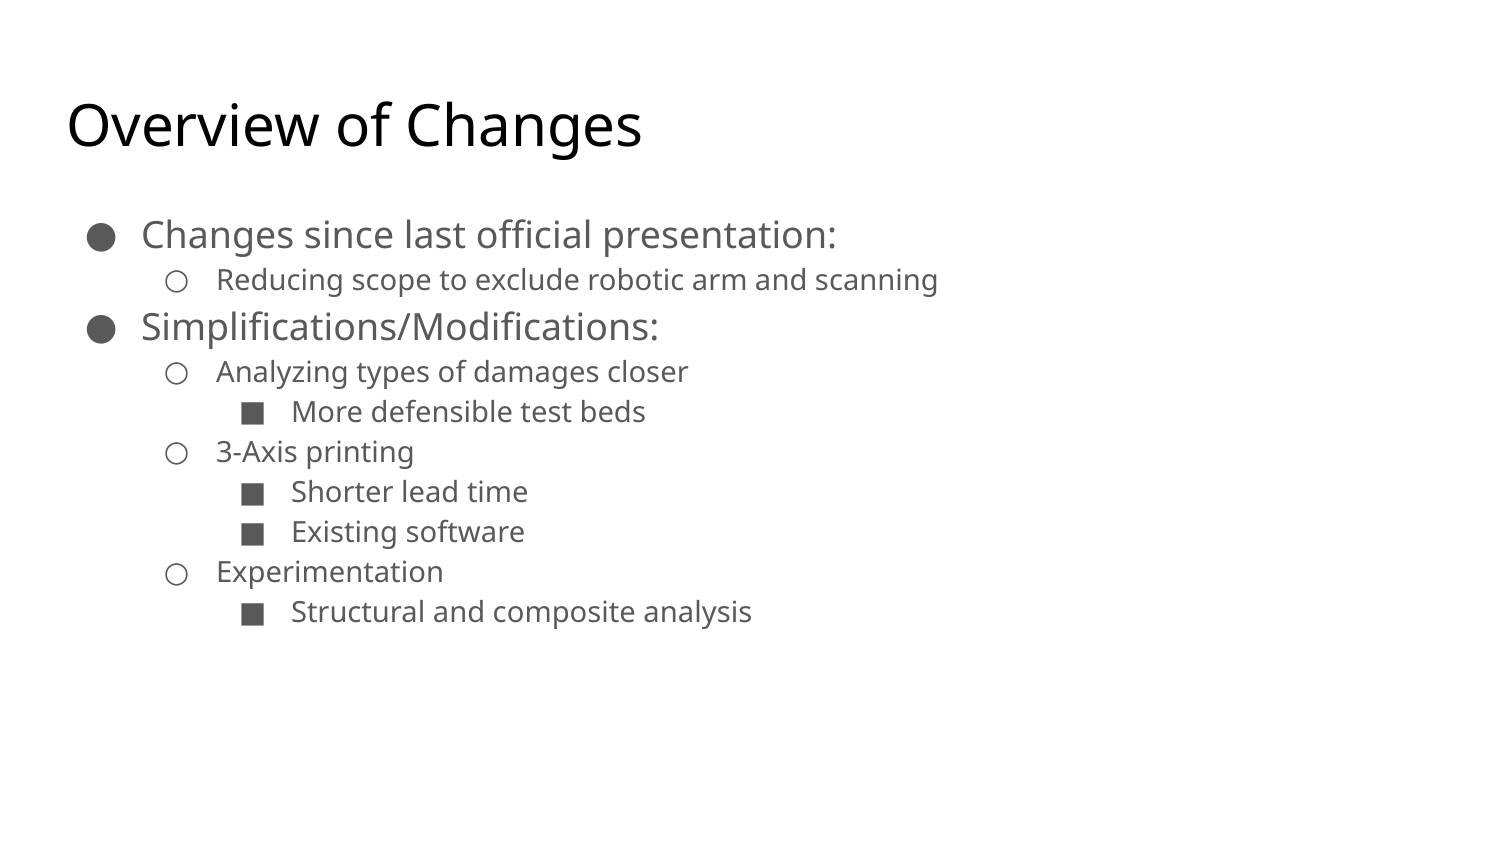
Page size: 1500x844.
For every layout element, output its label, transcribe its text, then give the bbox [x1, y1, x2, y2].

title Overview of Changes [51, 72, 1449, 167]
list Changes since last official presentation: Reducing scope to exclude robotic arm and scanning Simplifications/Modifications: Analyzing types of damages closer More defensible test beds 3-Axis printing Shorter lead time Existing software Experimentation Structural and composite analysis [51, 189, 1449, 750]
